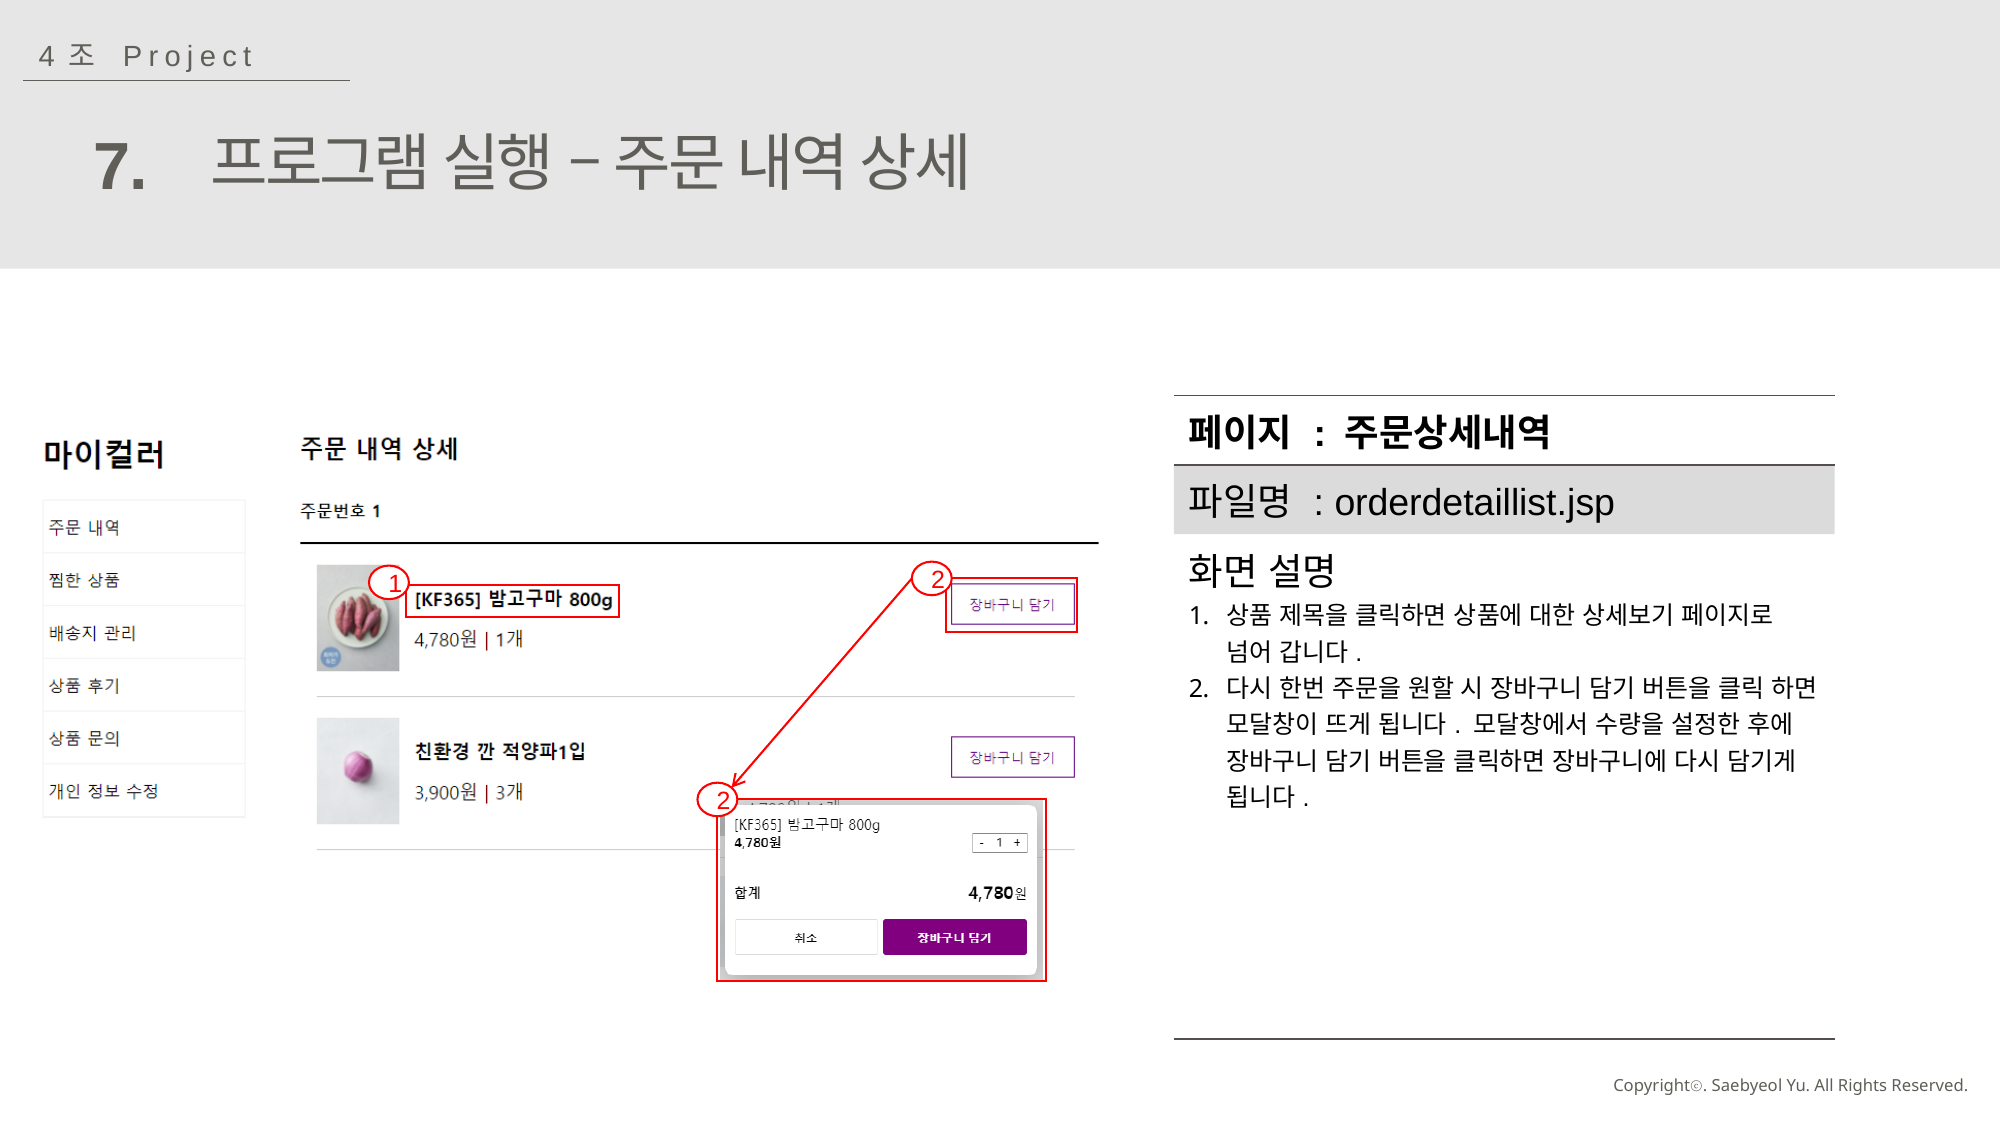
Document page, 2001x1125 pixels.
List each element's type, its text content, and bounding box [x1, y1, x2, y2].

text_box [731, 578, 912, 788]
text_box [716, 878, 720, 982]
text_box 4조 Project [23, 30, 267, 80]
picture [25, 419, 1112, 982]
text_box 7. [22, 115, 164, 211]
text_box [0, 0, 2000, 270]
table_cell 화면 설명 상품 제목을 클릭하면 상품에 대한 상세보기 페이지로 넘어 갑니다. 다시 한번 주문을 원할 시 장바구니 담기 버튼을 클릭 하면 모달창이 뜨게 됩니다. 모달창에서 수량을 설정한 후에 장바구니 담기 버튼을 클릭하면 장바구니에 다시 담기게 됩니다. [1174, 534, 1835, 1038]
text_box 프로그램 실행 – 주문 내역 상세 [195, 115, 987, 206]
table_header 페이지 : 주문상세내역 [1174, 396, 1835, 464]
text_box [1043, 878, 1047, 982]
table_cell 파일명 : orderdetaillist.jsp [1174, 466, 1835, 534]
